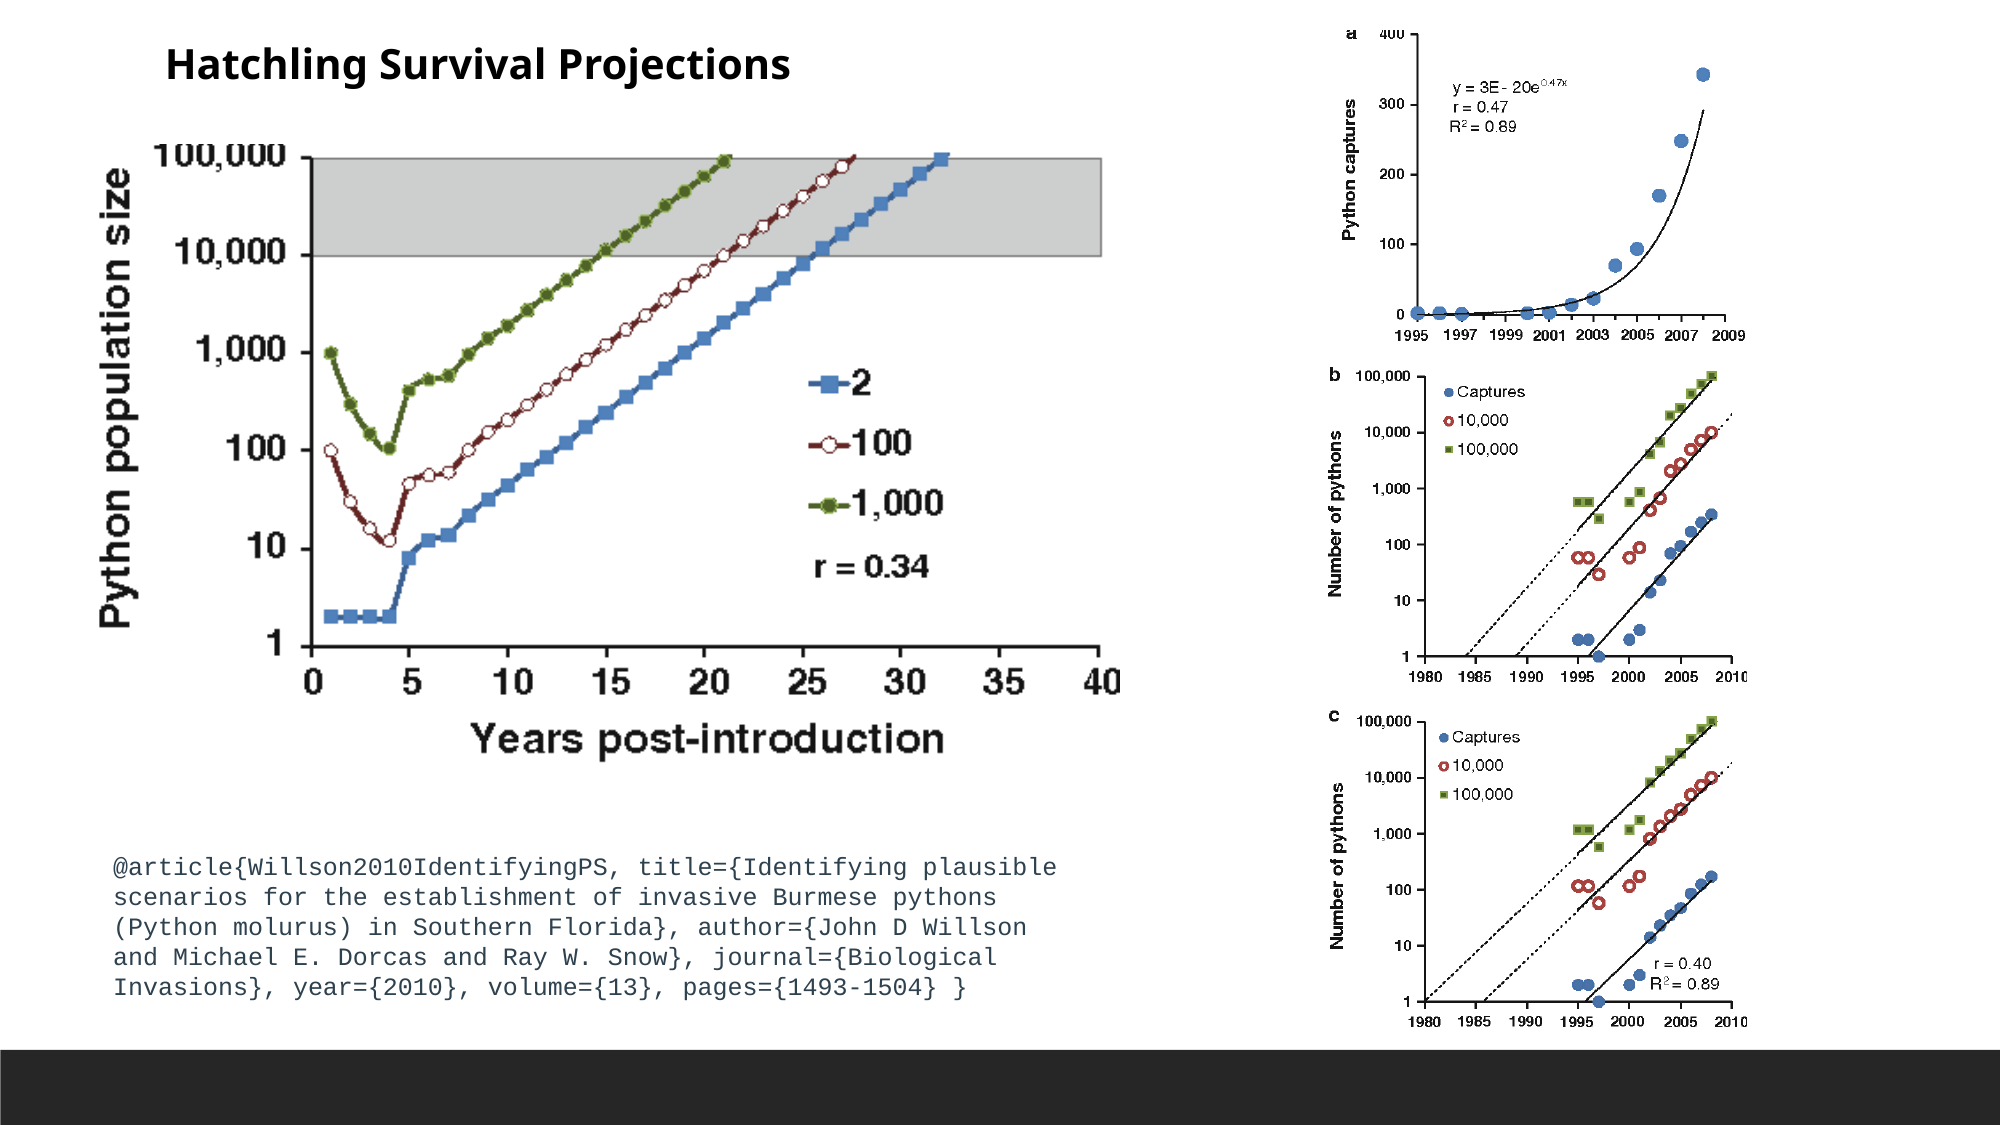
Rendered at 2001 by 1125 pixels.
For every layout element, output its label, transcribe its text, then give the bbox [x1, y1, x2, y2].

text_box Hatchling Survival Projections [150, 30, 1120, 96]
picture [1327, 29, 1747, 1027]
text_box @article{Willson2010IdentifyingPS, title={Identifying plausible scenarios for the establishment of invasive Burmese pythons (Python molurus) in Southern Florida}, author={John D Willson and Michael E. Dorcas and Ray W. Snow}, journal={Biological Invasions}, year={2010}, volume={13}, pages={1493-1504} } [98, 843, 1099, 1008]
picture [97, 144, 1120, 764]
